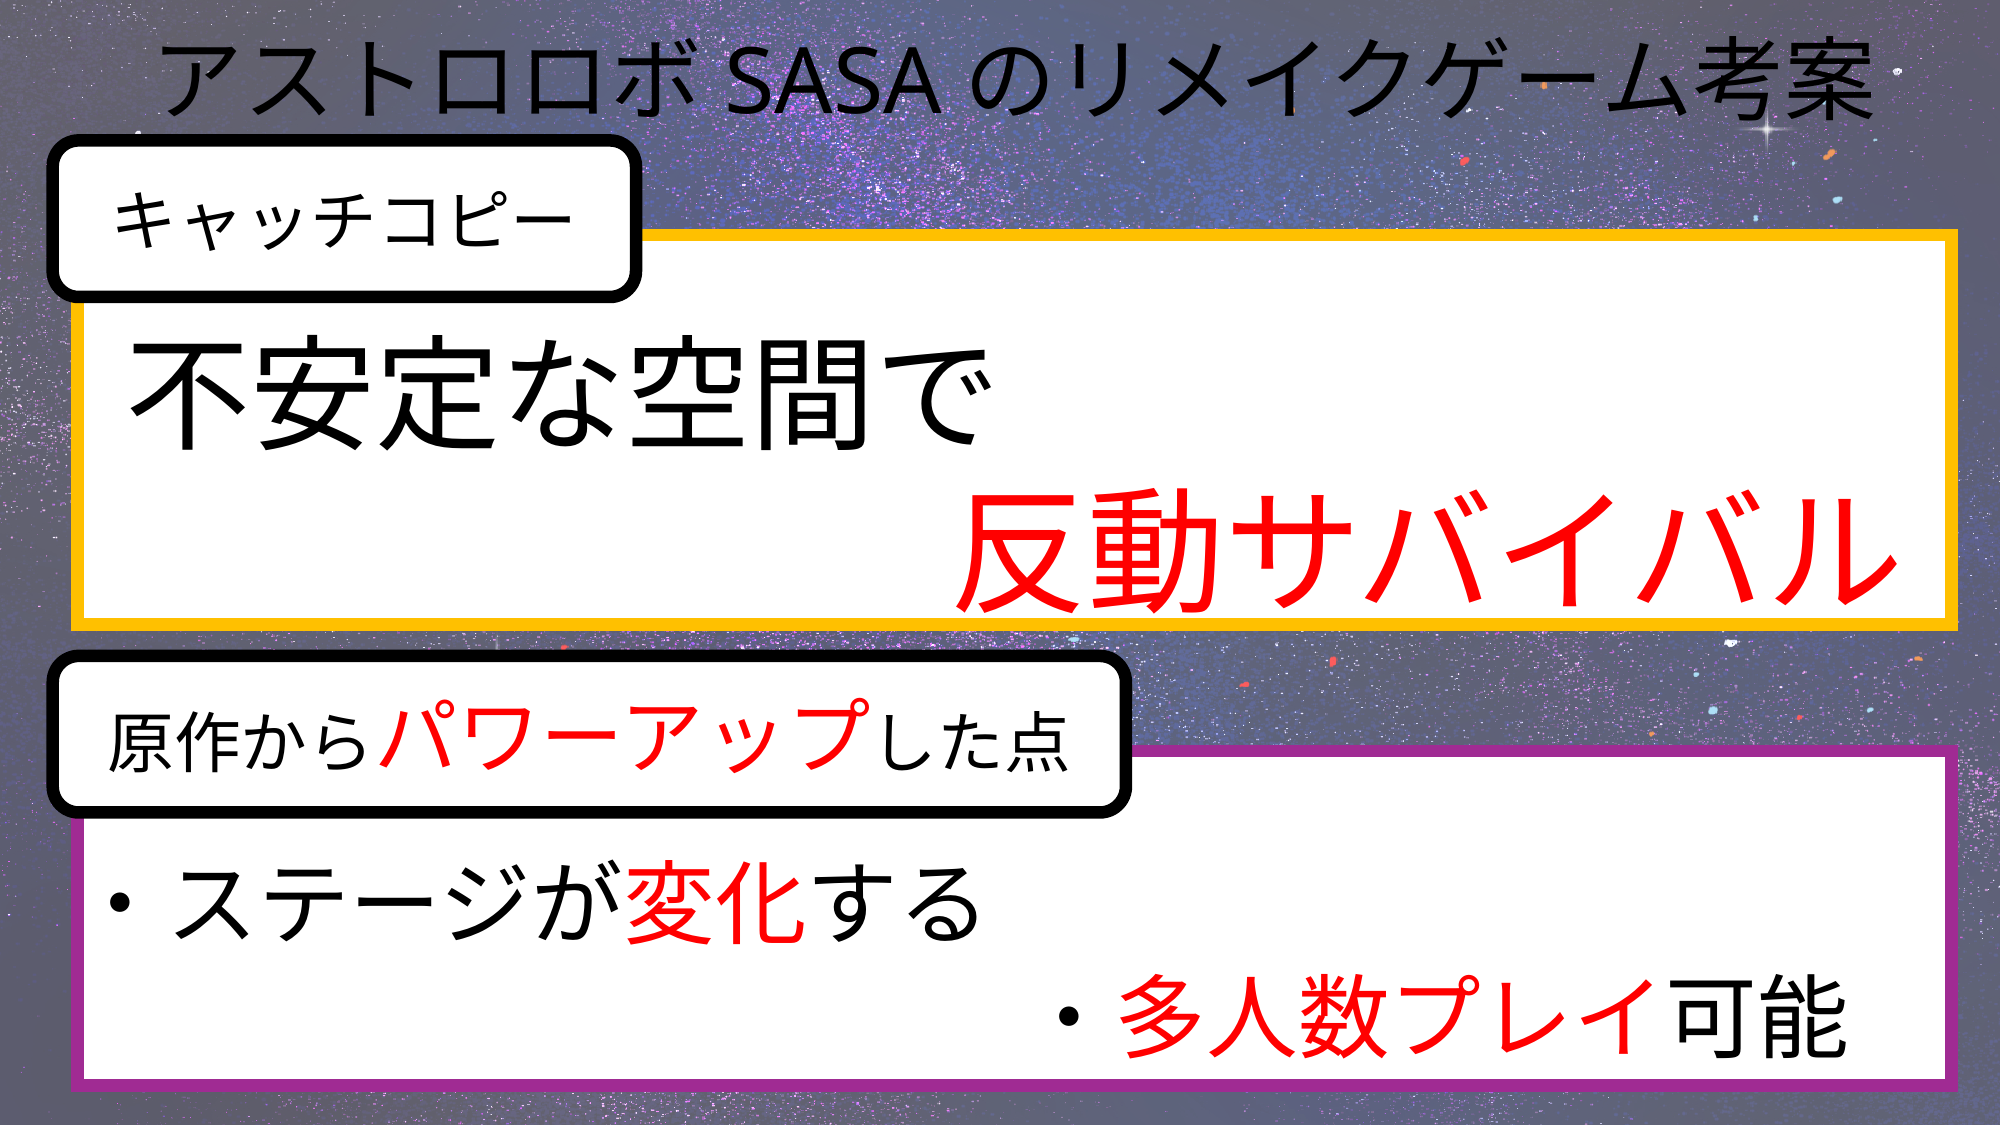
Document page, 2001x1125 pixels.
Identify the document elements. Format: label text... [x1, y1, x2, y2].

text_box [52, 655, 1953, 1086]
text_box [52, 139, 1953, 642]
text_box アストロロボSASAのリメイクゲーム考案 [137, 14, 1892, 139]
